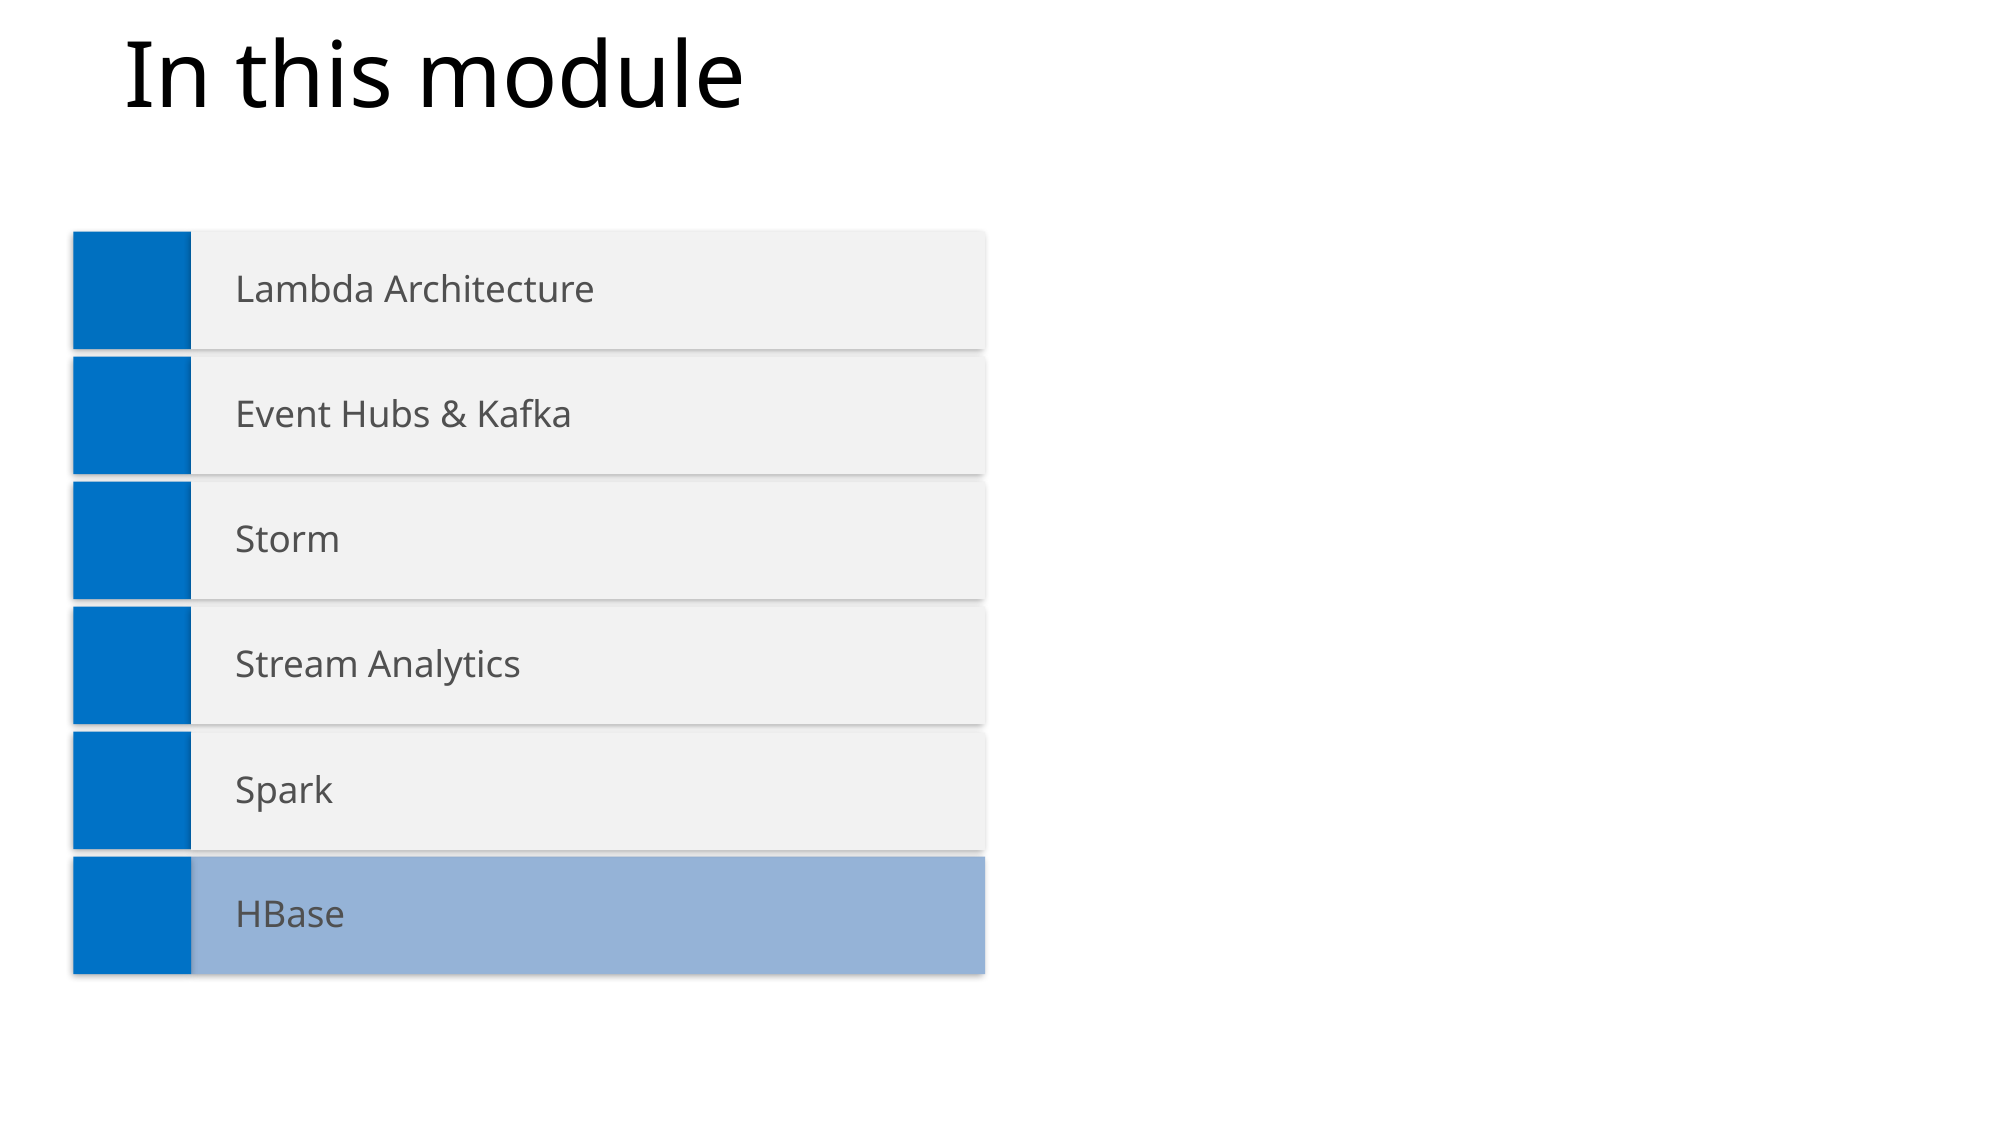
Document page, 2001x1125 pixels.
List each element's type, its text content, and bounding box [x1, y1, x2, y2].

text_box HBase [195, 859, 986, 975]
text_box [73, 606, 188, 725]
text_box Stream Analytics [190, 606, 986, 725]
text_box [73, 731, 189, 850]
text_box [73, 856, 192, 975]
text_box Lambda Architecture [190, 231, 986, 350]
title In this module [109, 29, 2000, 205]
text_box [73, 231, 188, 350]
text_box Event Hubs & Kafka [190, 356, 986, 475]
text_box Spark [190, 732, 986, 851]
text_box [73, 482, 186, 600]
text_box [73, 356, 187, 475]
text_box Storm [190, 482, 986, 600]
